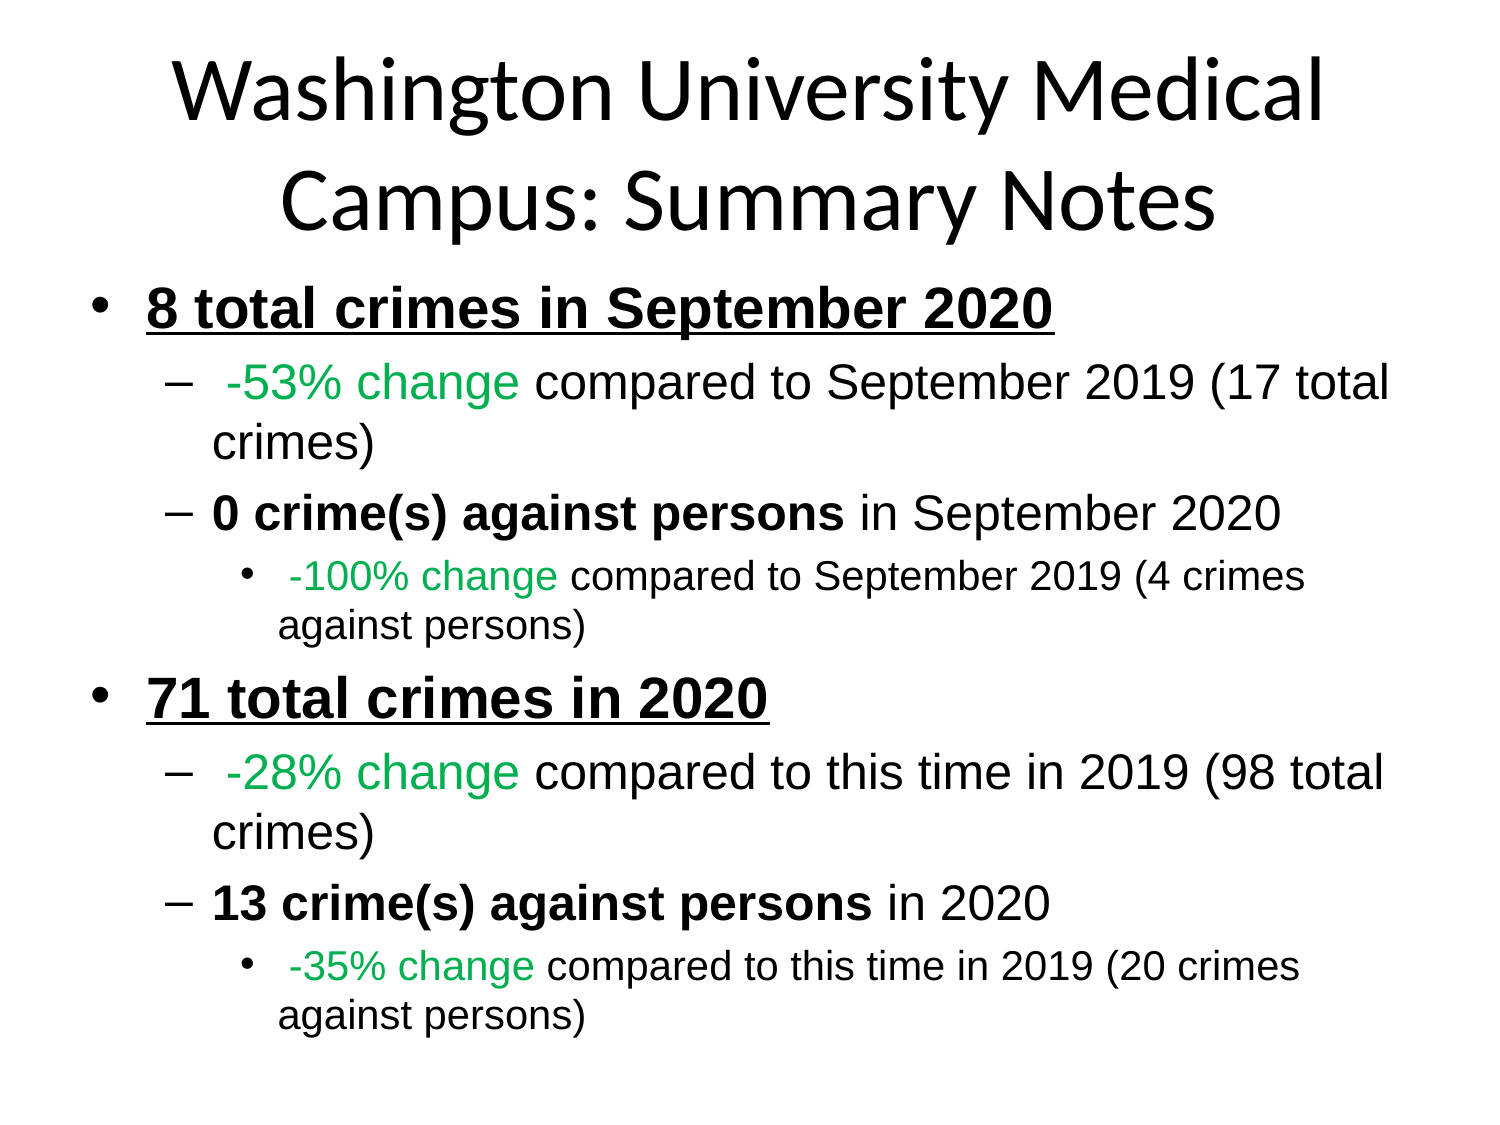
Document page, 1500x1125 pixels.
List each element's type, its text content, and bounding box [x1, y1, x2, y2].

list 8 total crimes in September 2020 -53% change compared to September 2019 (17 total crimes) 0 crime(s) against persons in September 2020 -100% change compared to September 2019 (4 crimes against persons) 71 total crimes in 2020 -28% change compared to this time in 2019 (98 total crimes) 13 crime(s) against persons in 2020 -35% change compared to this time in 2019 (20 crimes against persons) [75, 262, 1425, 1005]
title Washington University Medical Campus: Summary Notes [75, 45, 1425, 233]
